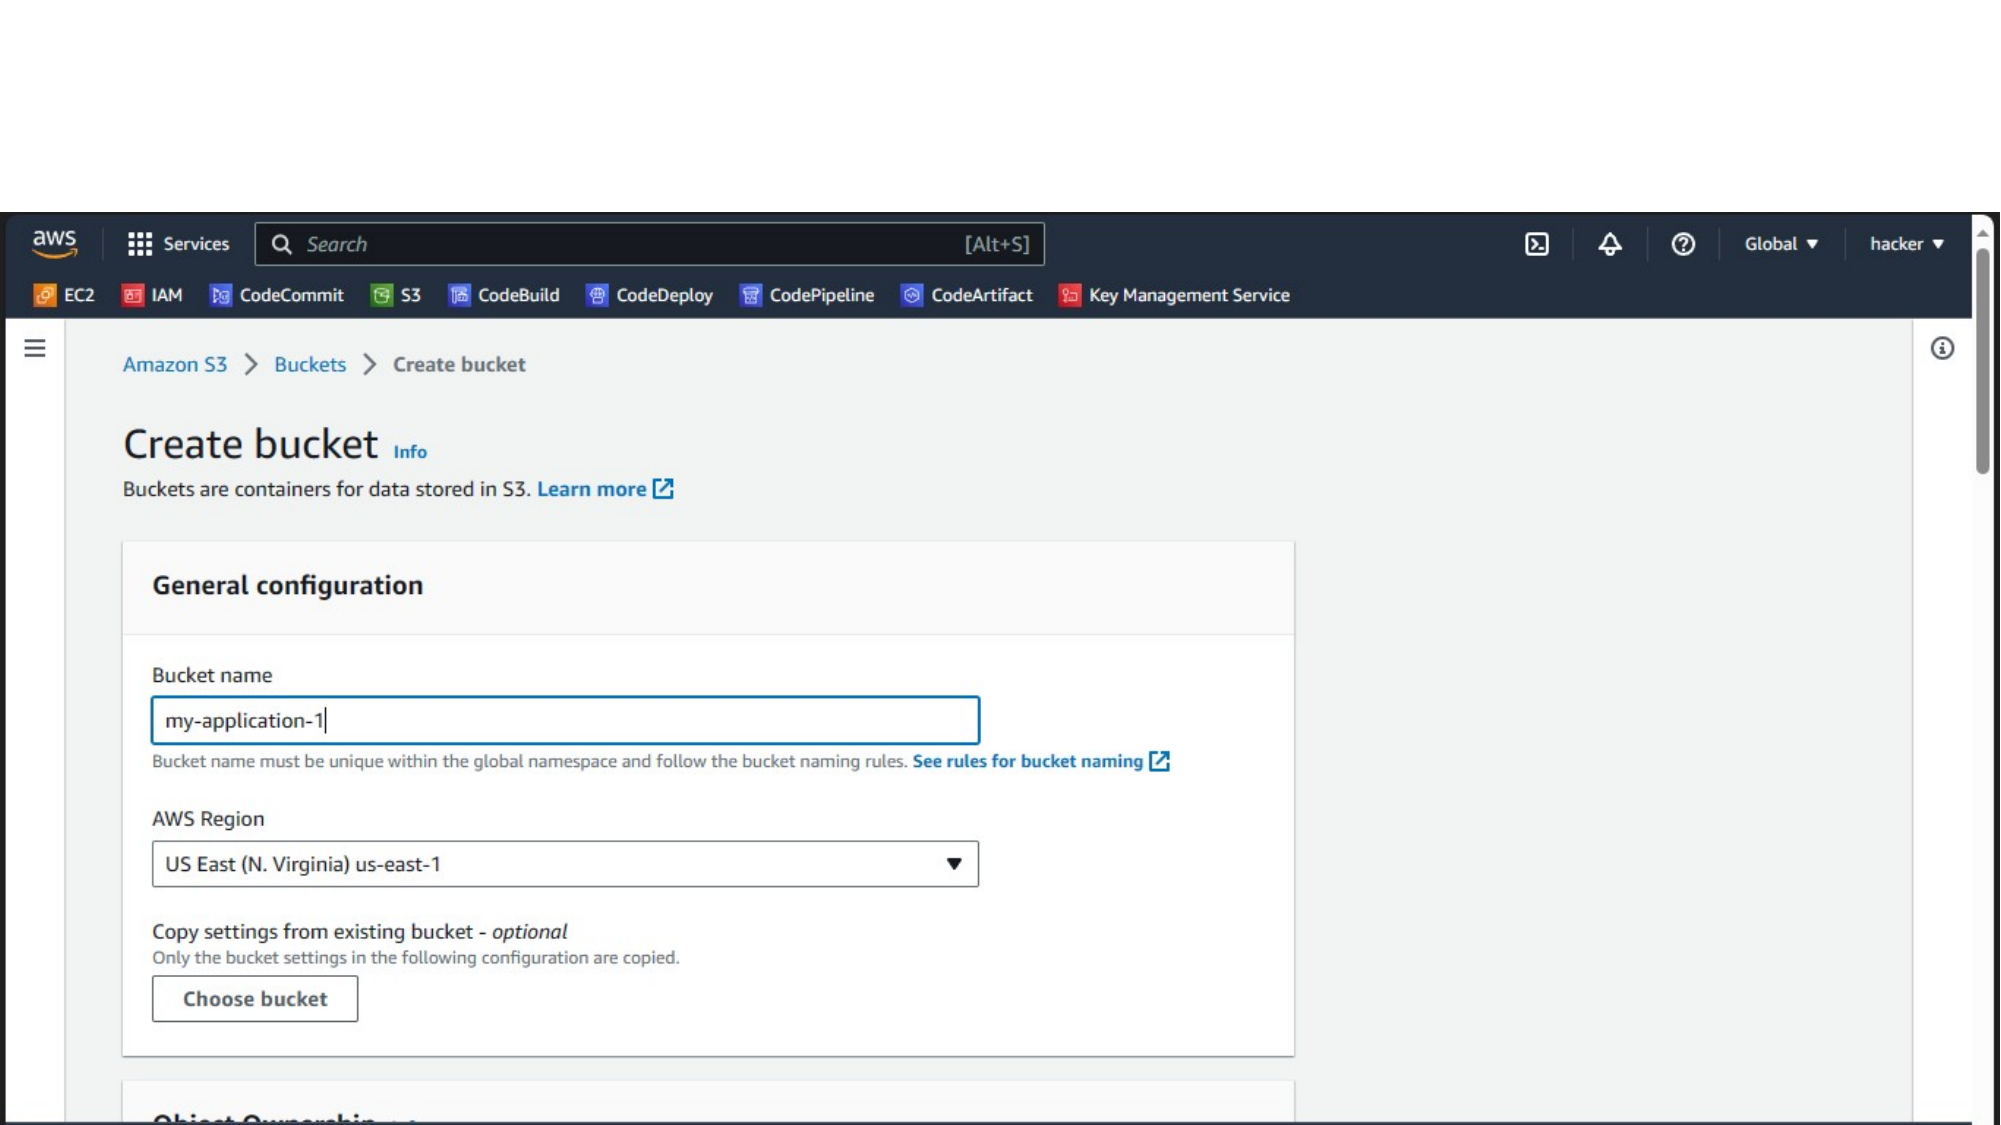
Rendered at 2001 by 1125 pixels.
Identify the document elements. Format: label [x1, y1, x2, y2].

picture [0, 212, 2000, 1125]
